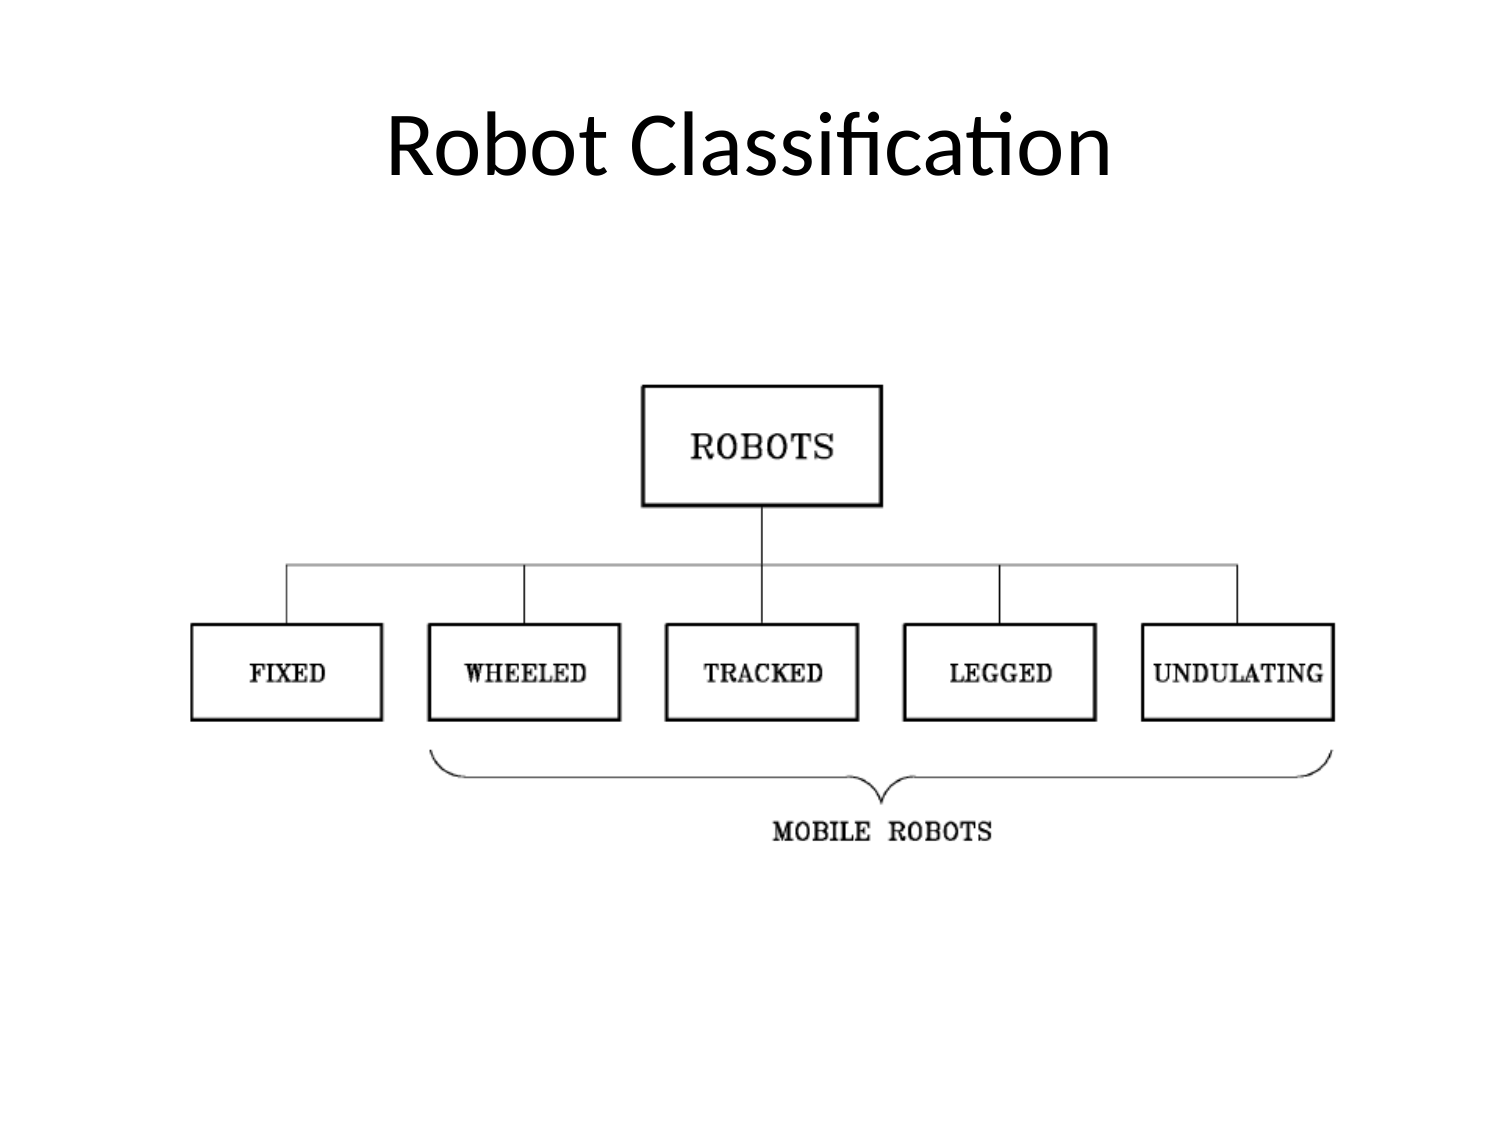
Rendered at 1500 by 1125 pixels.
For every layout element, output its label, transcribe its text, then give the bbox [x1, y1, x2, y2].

title Robot Classification [75, 45, 1425, 233]
picture [124, 349, 1415, 863]
